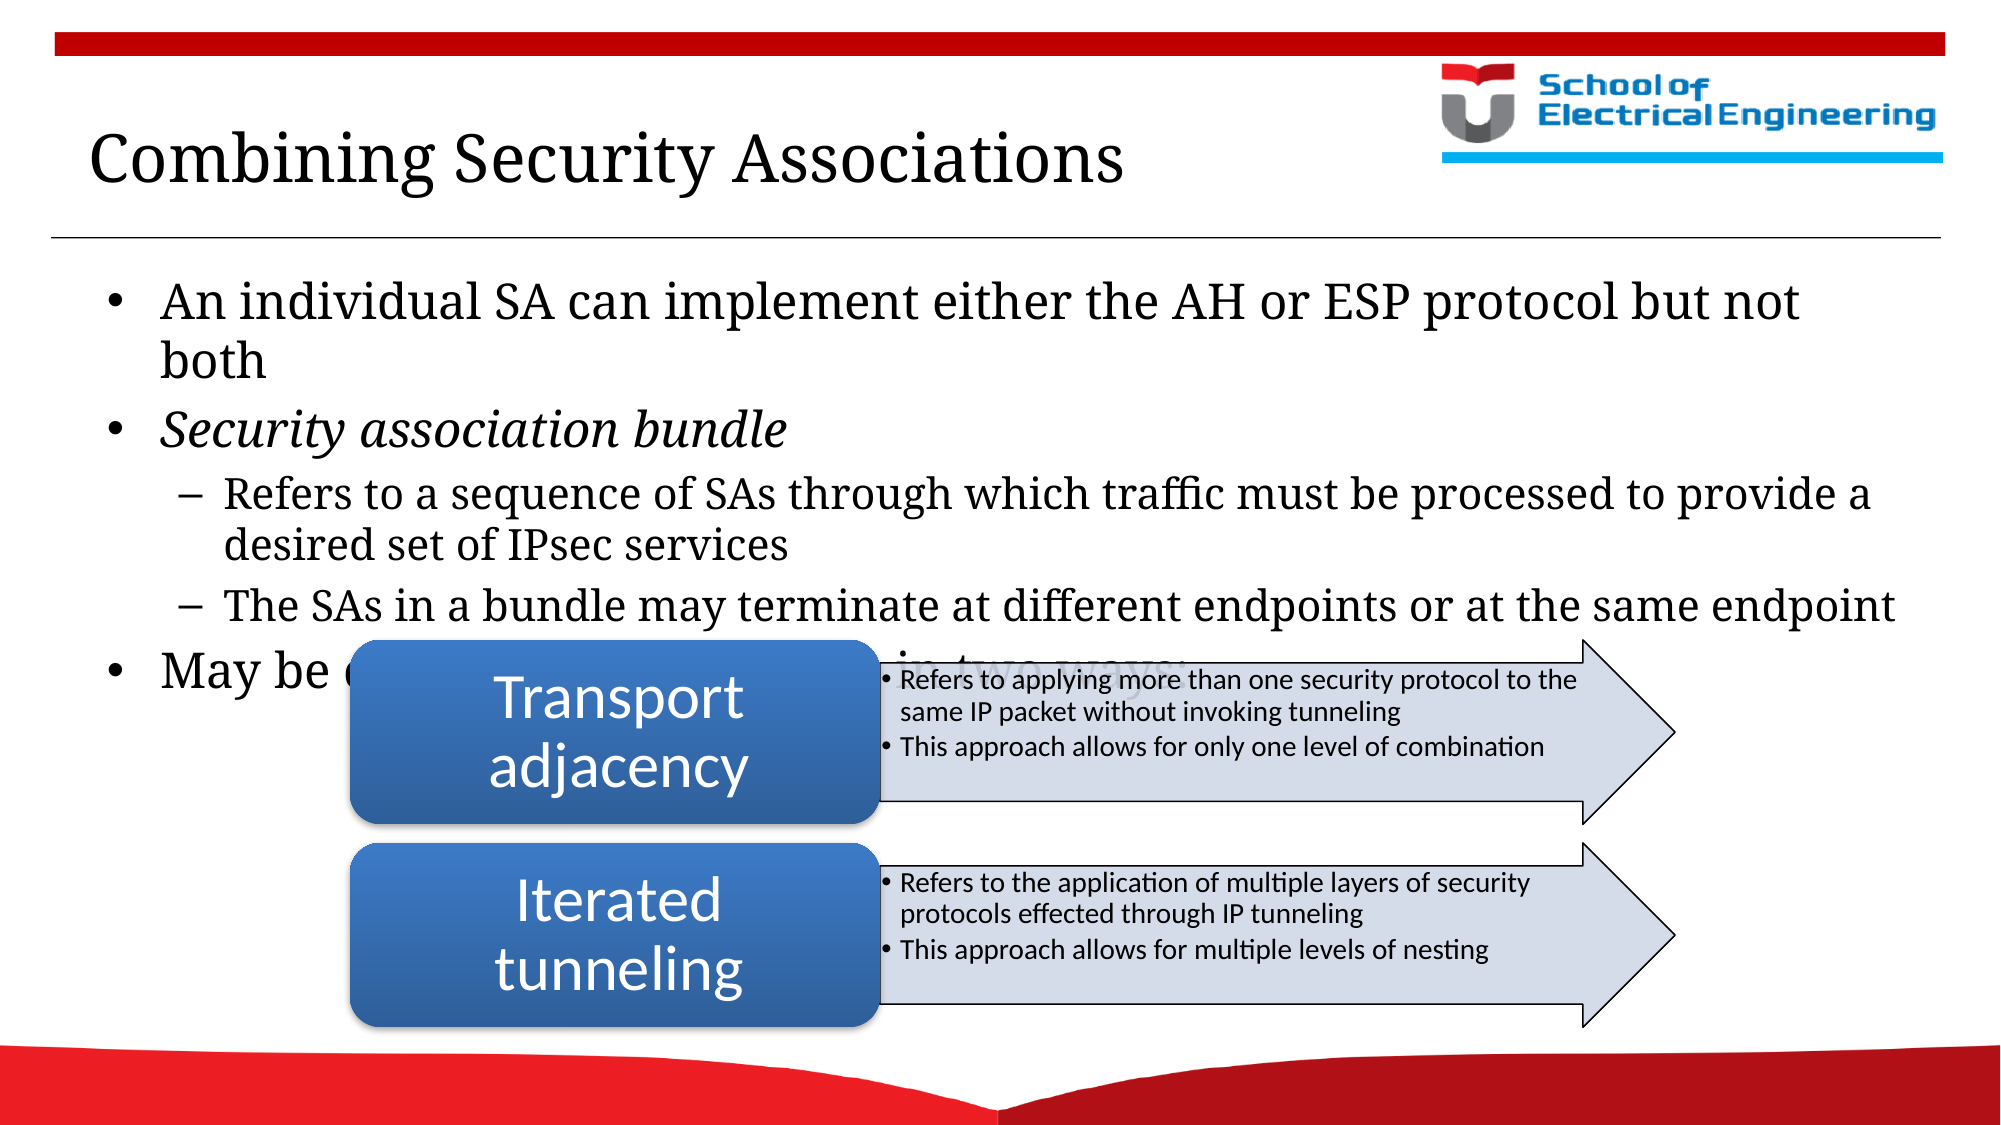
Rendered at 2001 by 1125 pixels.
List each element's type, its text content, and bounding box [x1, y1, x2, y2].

title Combining Security Associations [74, 78, 1432, 233]
list An individual SA can implement either the AH or ESP protocol but not both Security association bundle Refers to a sequence of SAs through which traffic must be processed to provide a desired set of IPsec services The SAs in a bundle may terminate at different endpoints or at the same endpoint May be combined into bundles in two ways: [91, 262, 1933, 725]
picture [1431, 63, 1943, 163]
picture [0, 1036, 2001, 1125]
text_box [349, 639, 1676, 1028]
